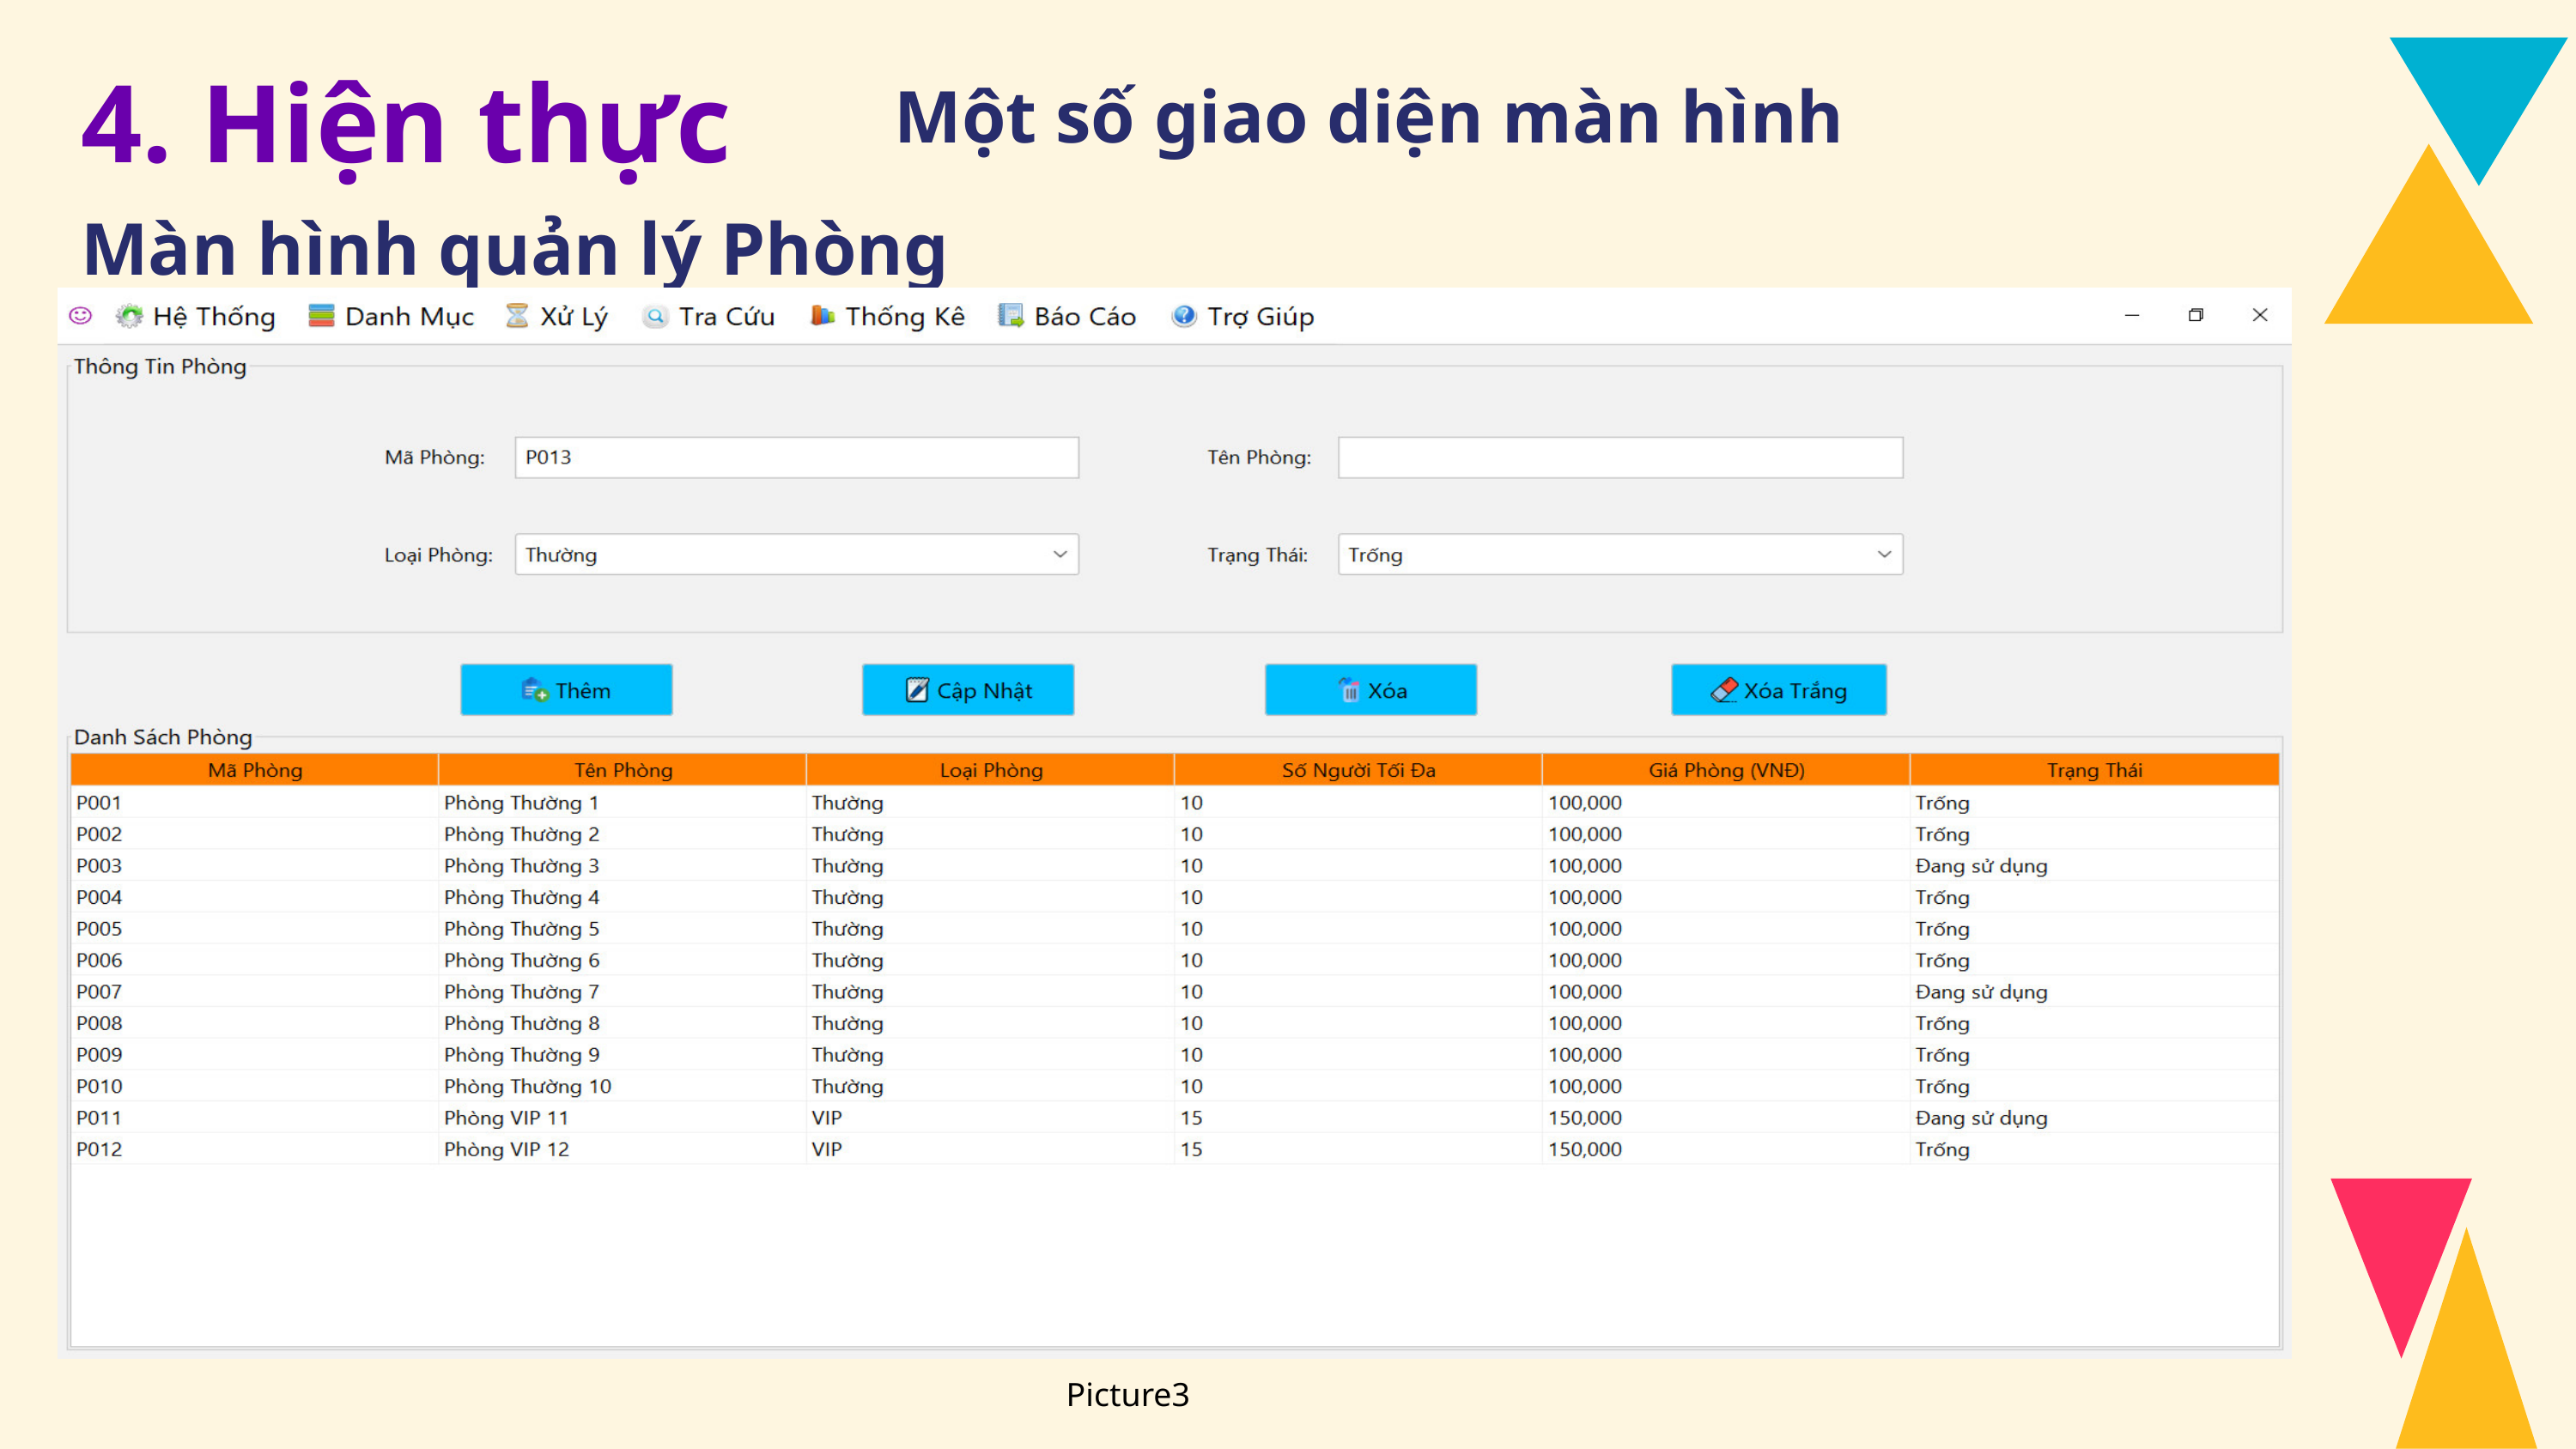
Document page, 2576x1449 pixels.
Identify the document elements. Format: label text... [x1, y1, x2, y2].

text_box Picture3 [1053, 1368, 1242, 1420]
text_box 4. Hiện thực [0, 23, 858, 179]
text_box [2389, 37, 2568, 186]
text_box Một số giao diện màn hình [813, 47, 2102, 164]
text_box Màn hình quản lý Phòng [0, 179, 1288, 295]
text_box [2330, 1178, 2473, 1359]
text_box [2324, 143, 2534, 324]
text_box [2395, 1227, 2538, 1449]
picture [58, 288, 2292, 1359]
